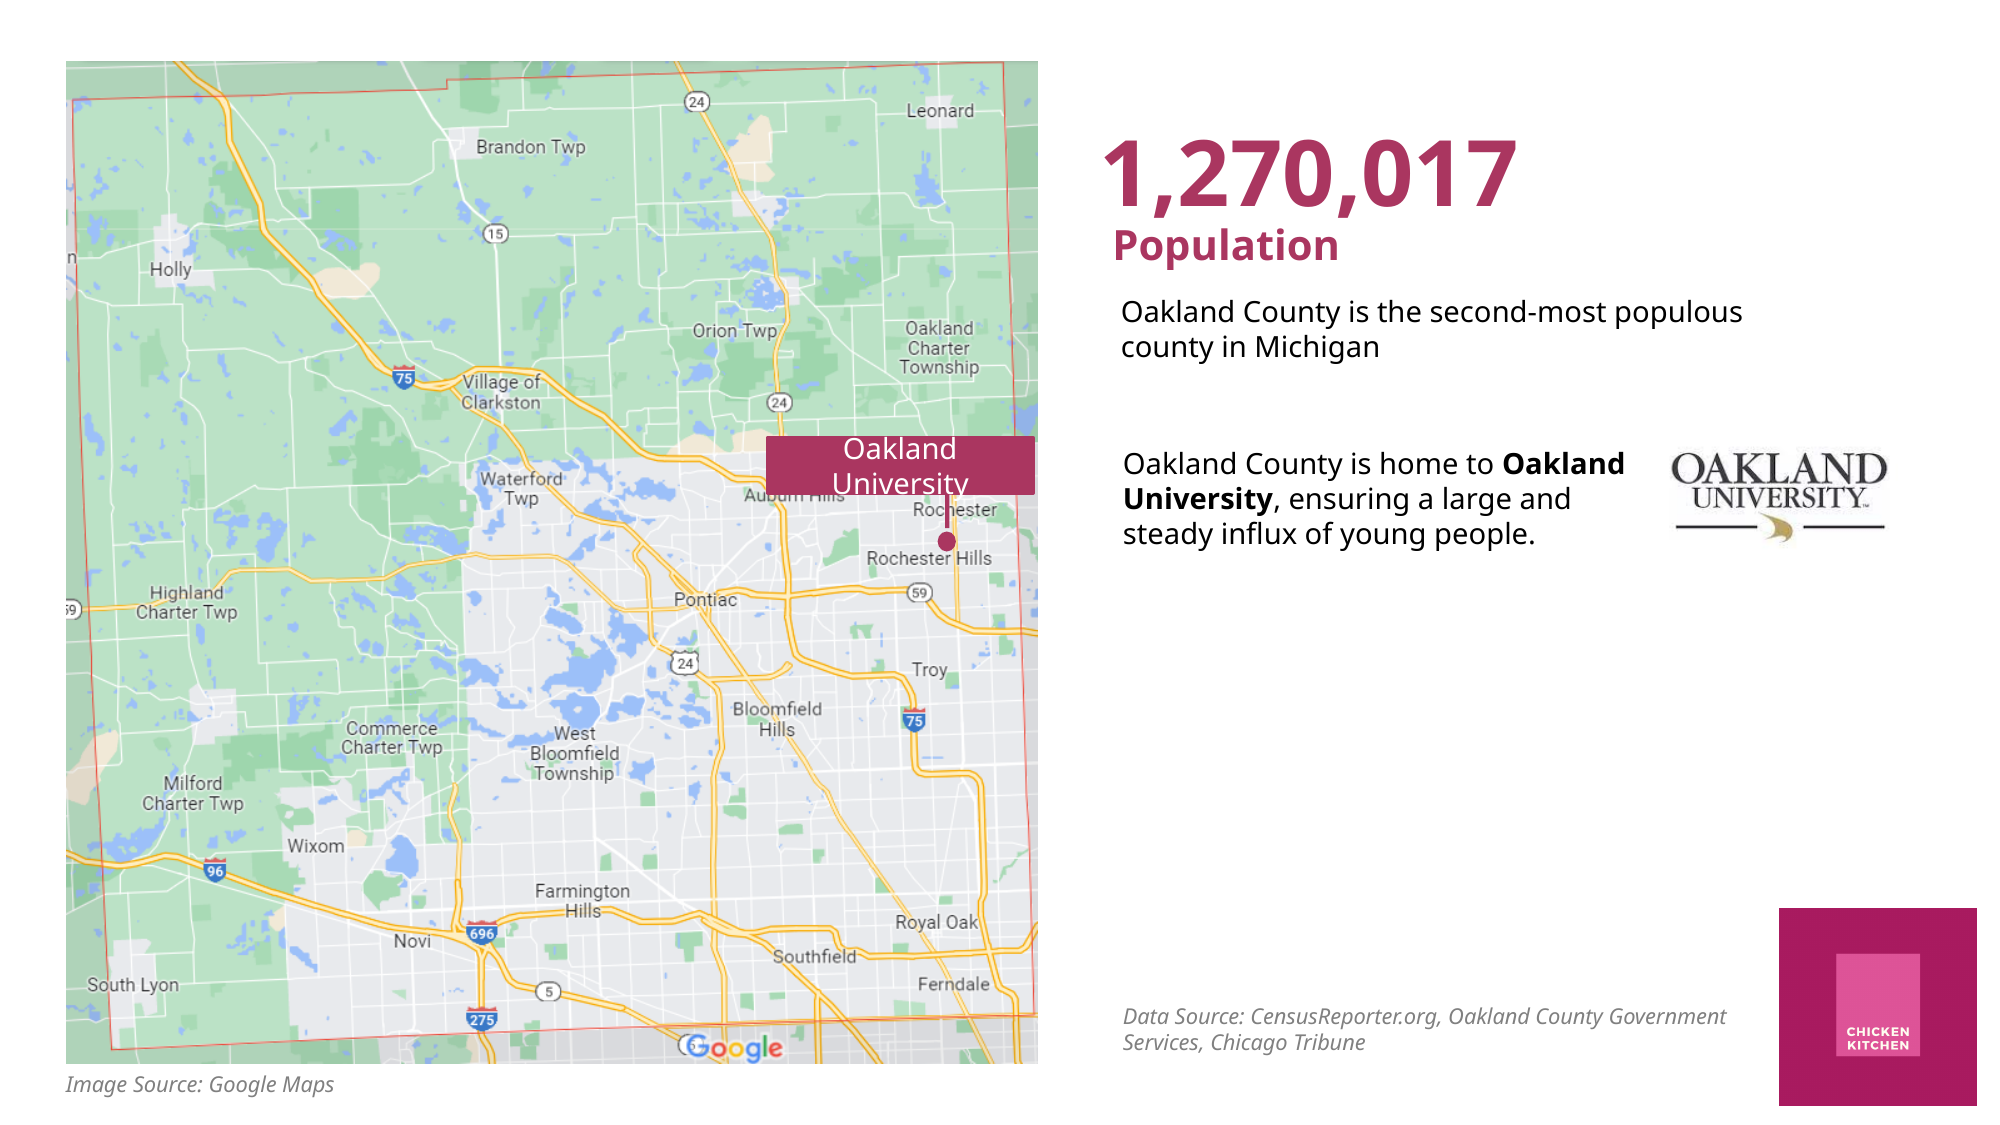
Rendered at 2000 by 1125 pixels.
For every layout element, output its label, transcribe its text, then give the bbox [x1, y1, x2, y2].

text_box Data Source: CensusReporter.org, Oakland County Government Services, Chicago Tribune [1108, 995, 1754, 1063]
text_box Image Source: Google Maps [51, 1063, 553, 1105]
text_box Oakland County is the second-most populous county in Michigan [1100, 273, 1836, 399]
picture [1660, 378, 1900, 617]
text_box Oakland County is home to Oakland University, ensuring a large and steady influx of young people. [1108, 437, 1653, 558]
picture [1779, 908, 1977, 1106]
picture [66, 60, 1038, 1064]
text_box Population [1097, 211, 1356, 276]
text_box 1,270,017 [1084, 107, 1535, 232]
